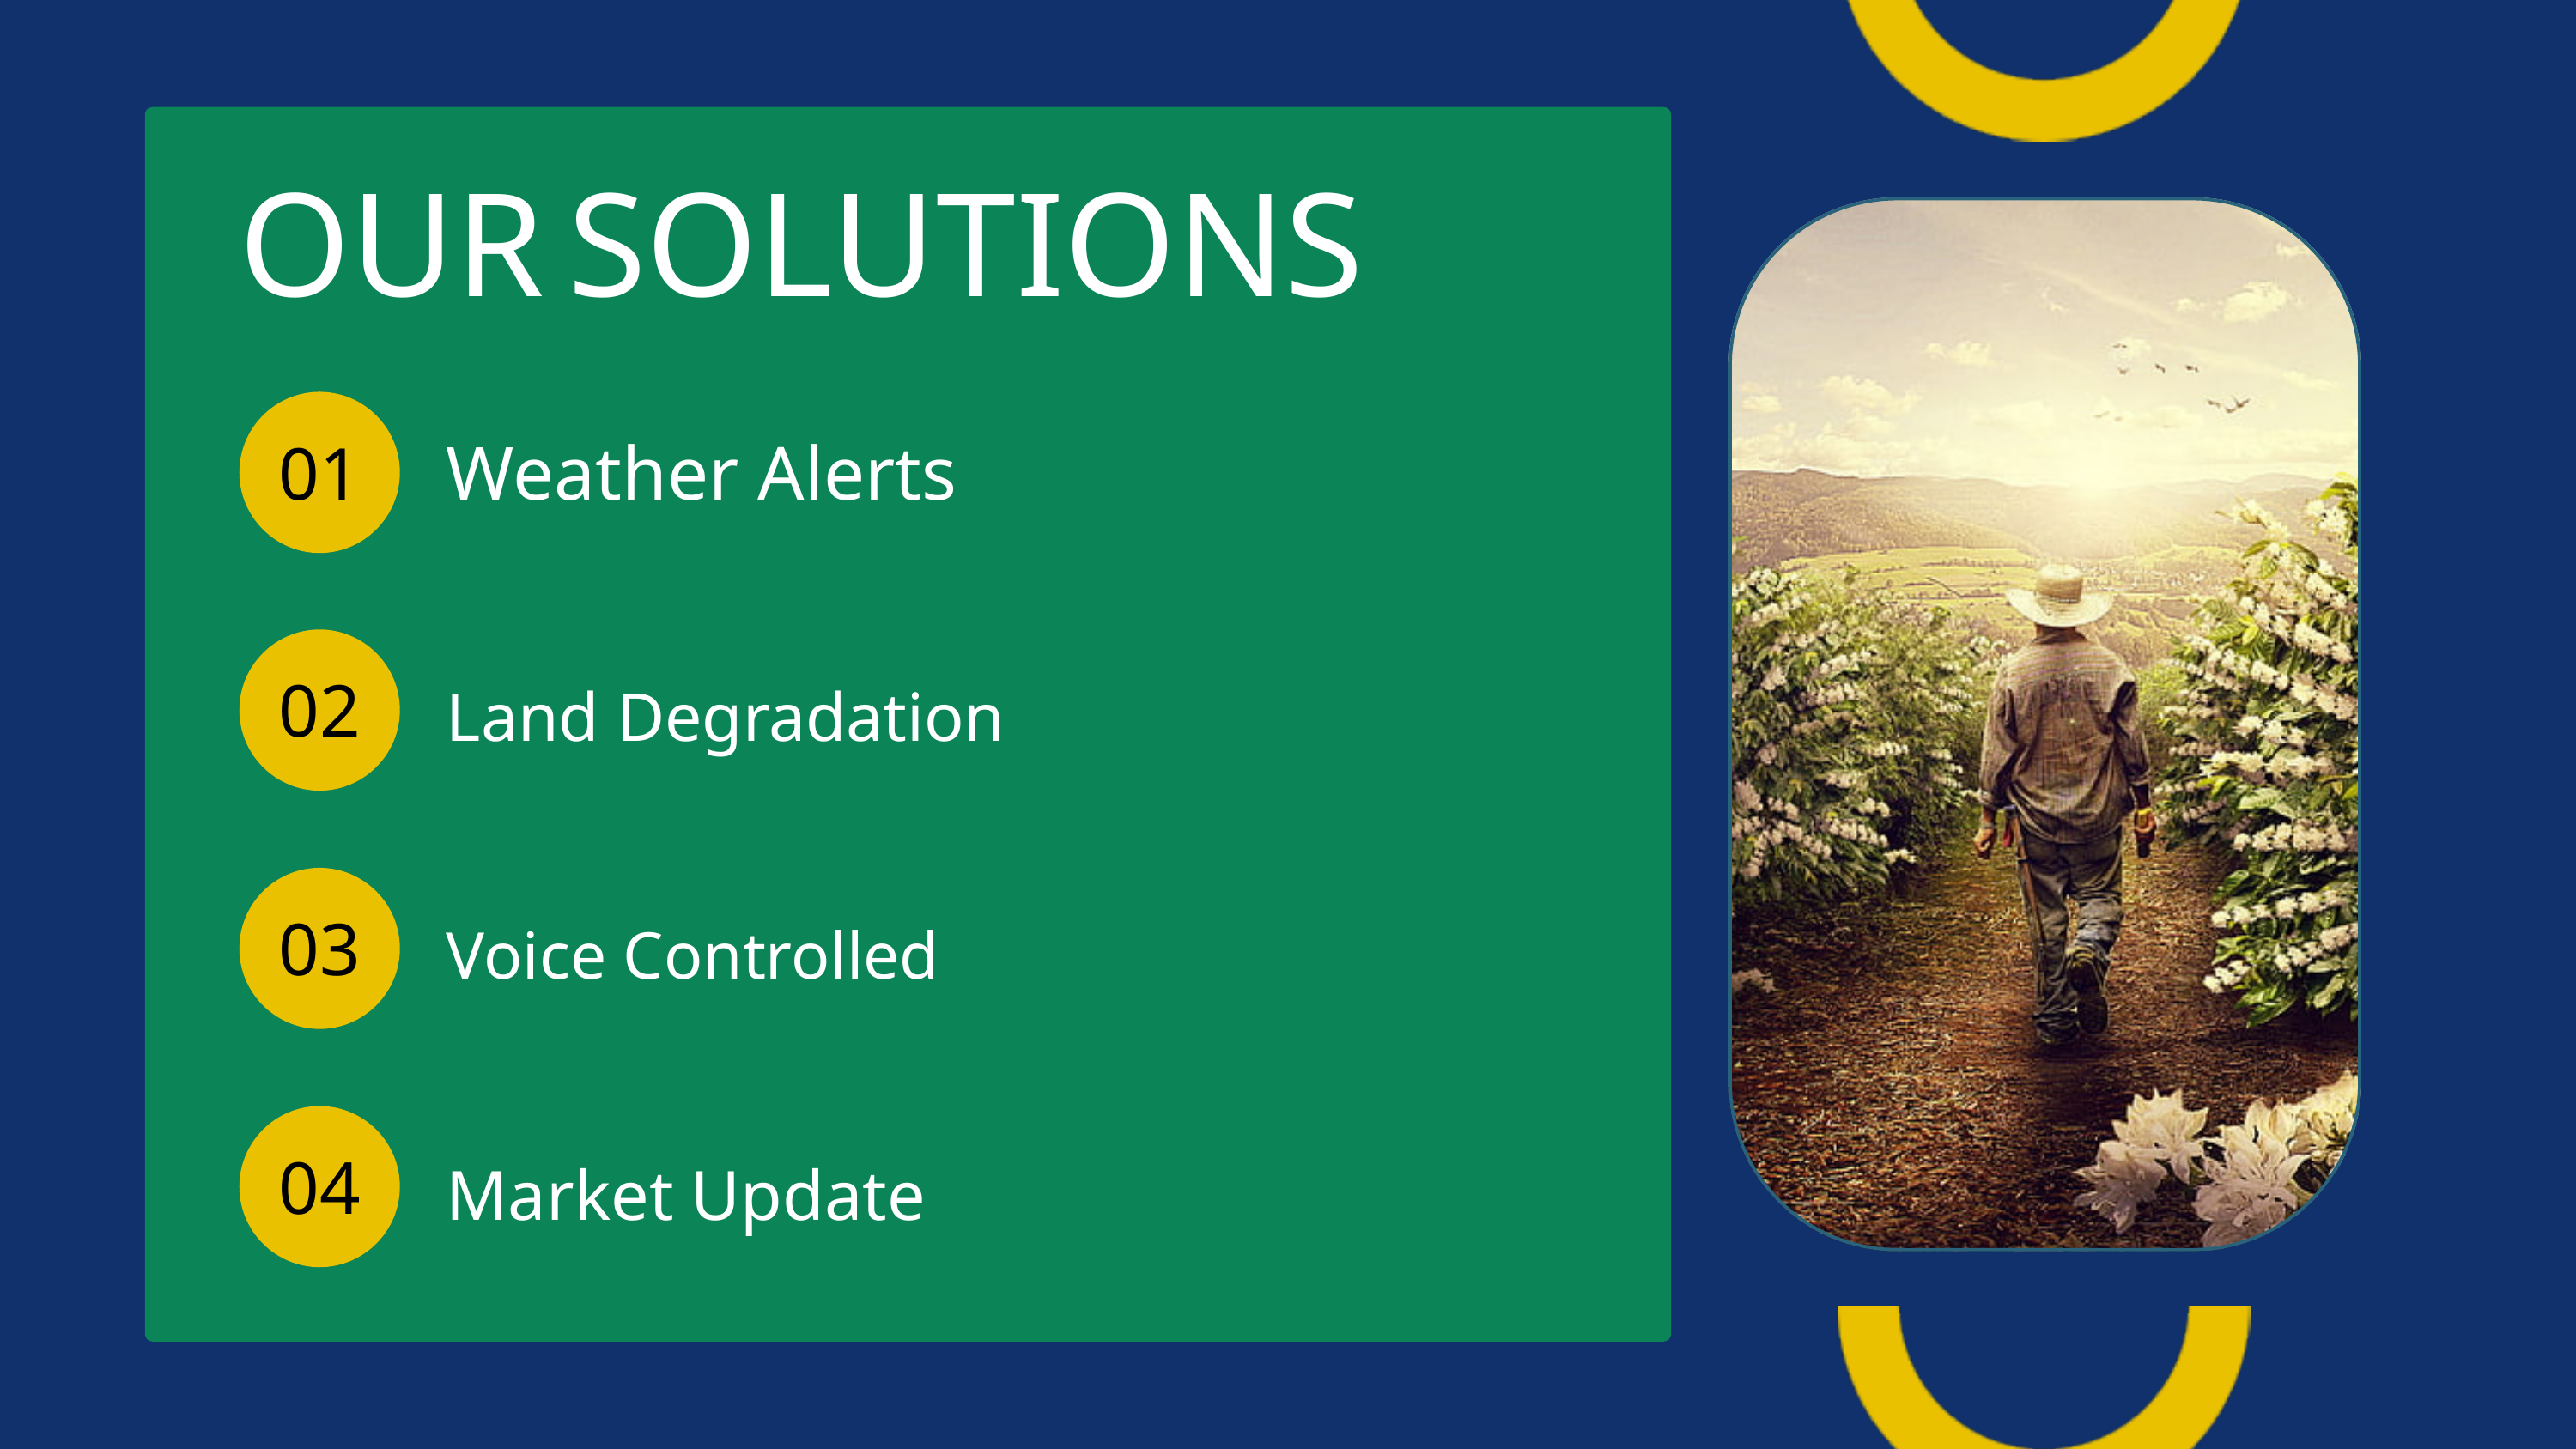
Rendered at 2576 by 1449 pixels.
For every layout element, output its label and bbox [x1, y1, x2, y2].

text_box [239, 391, 401, 554]
text_box [239, 867, 401, 1029]
text_box [1838, 1306, 2251, 1449]
text_box [1728, 197, 2362, 1252]
text_box [239, 629, 401, 791]
text_box [239, 1106, 401, 1268]
text_box [1838, 0, 2251, 142]
text_box [144, 106, 1672, 1342]
